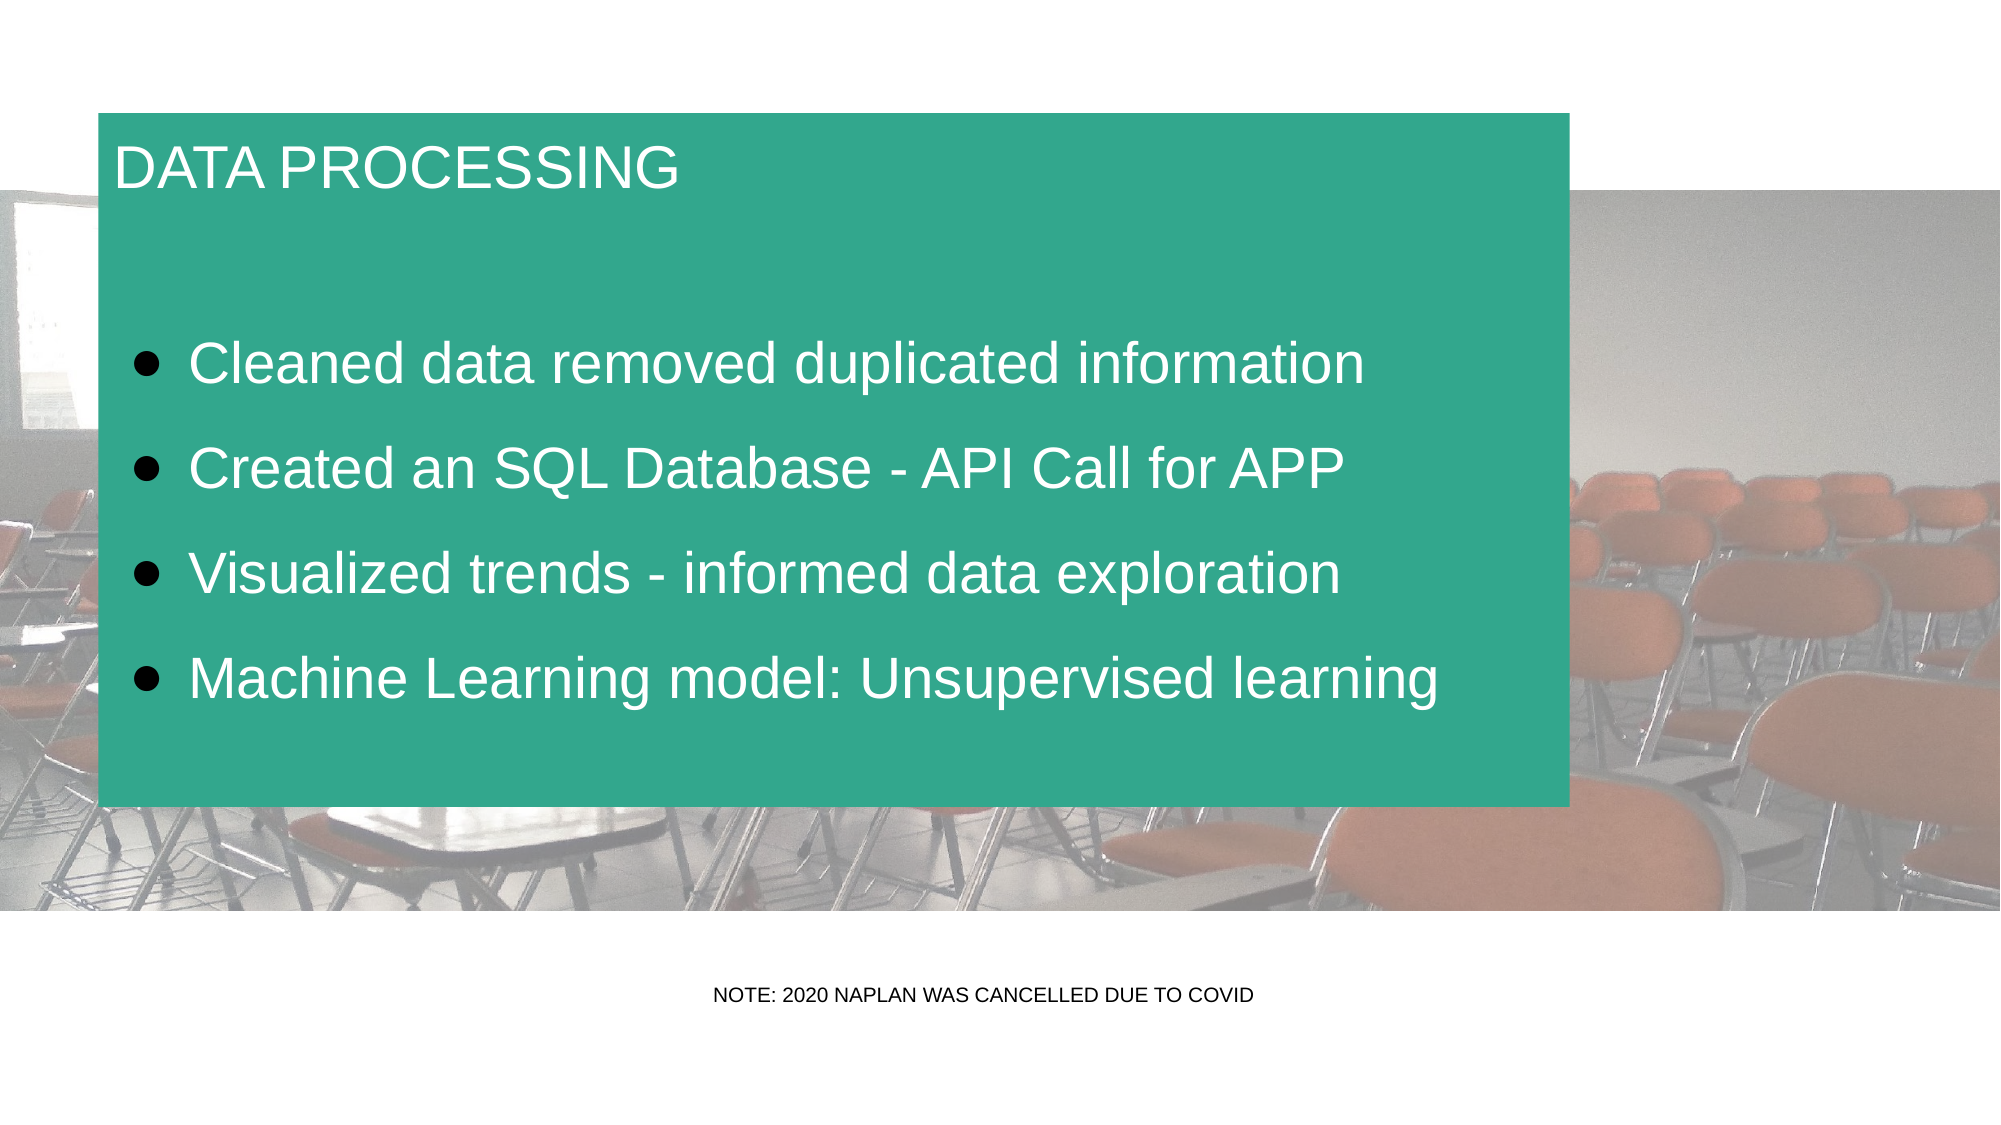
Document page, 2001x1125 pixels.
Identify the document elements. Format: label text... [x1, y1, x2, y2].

picture [0, 190, 2000, 911]
text_box DATA PROCESSING Cleaned data removed duplicated information Created an SQL Database - API Call for APP Visualized trends - informed data exploration Machine Learning model: Unsupervised learning [98, 113, 1570, 188]
text_box NOTE: 2020 NAPLAN WAS CANCELLED DUE TO COVID [49, 966, 1918, 1036]
